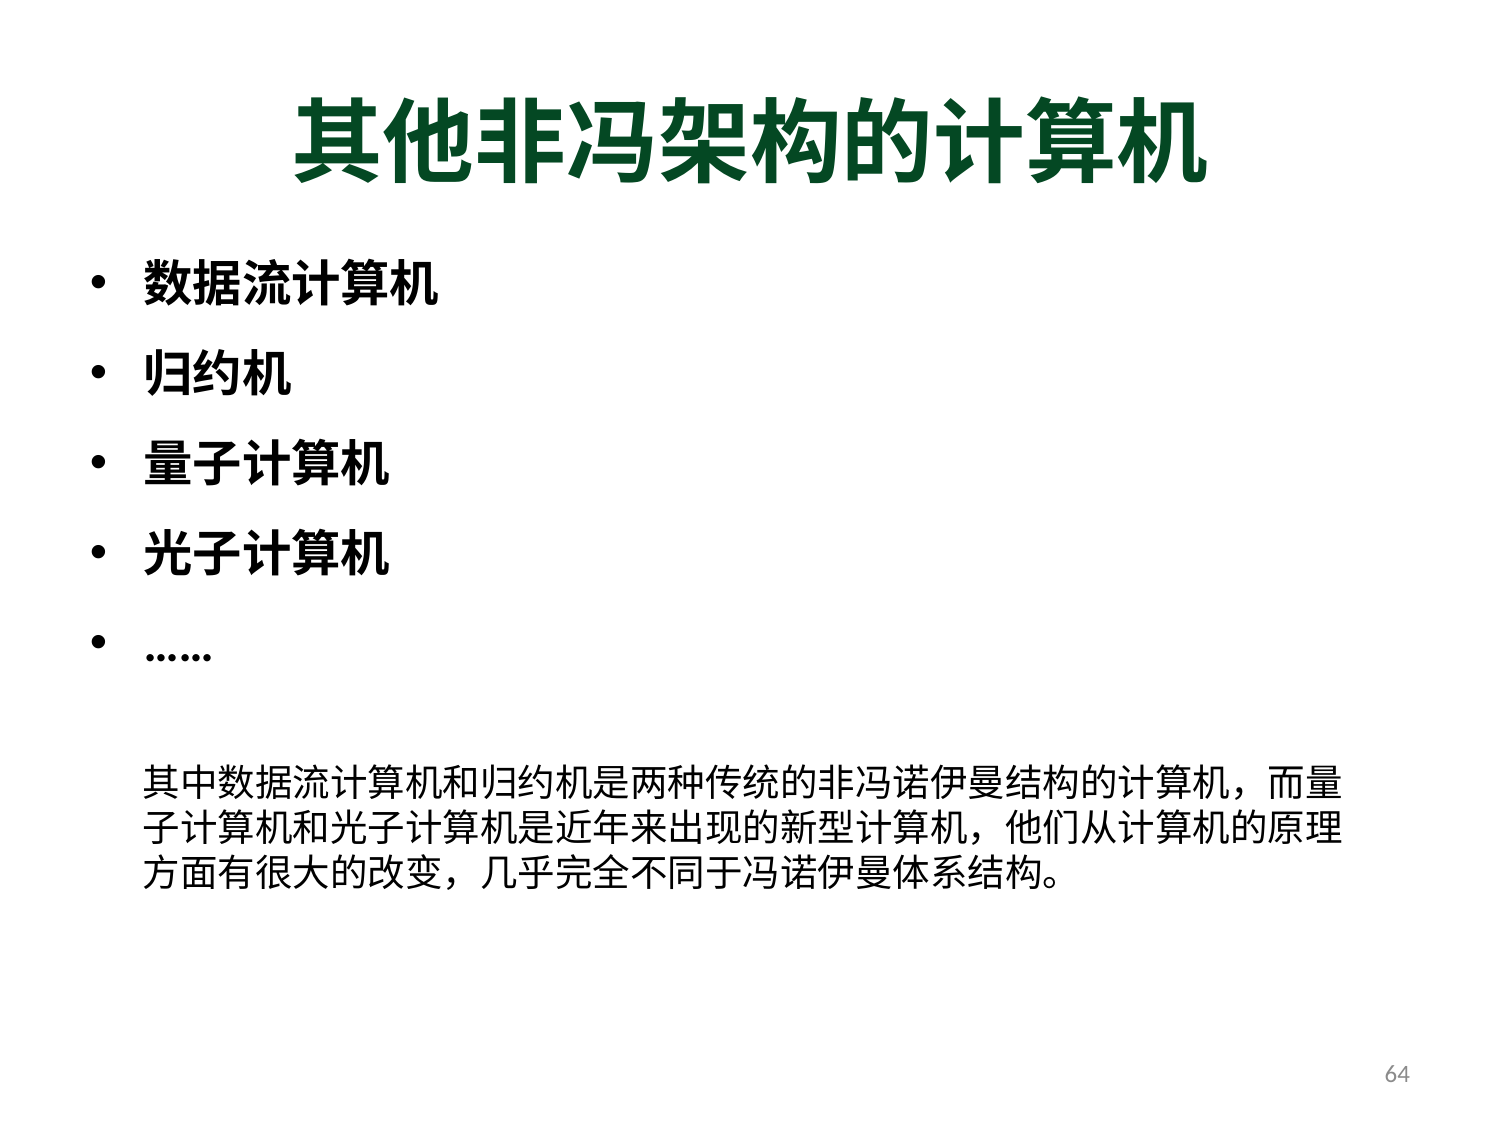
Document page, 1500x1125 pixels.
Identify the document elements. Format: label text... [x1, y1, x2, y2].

title 其他非冯架构的计算机 [75, 45, 1425, 233]
list 数据流计算机 归约机 量子计算机 光子计算机 …… [74, 232, 1425, 681]
slide_number 64 [1074, 1042, 1425, 1103]
text_box 其中数据流计算机和归约机是两种传统的非冯诺伊曼结构的计算机，而量子计算机和光子计算机是近年来出现的新型计算机，他们从计算机的原理方面有很大的改变，几乎完全不同于冯诺伊曼体系结构。 [127, 751, 1377, 902]
